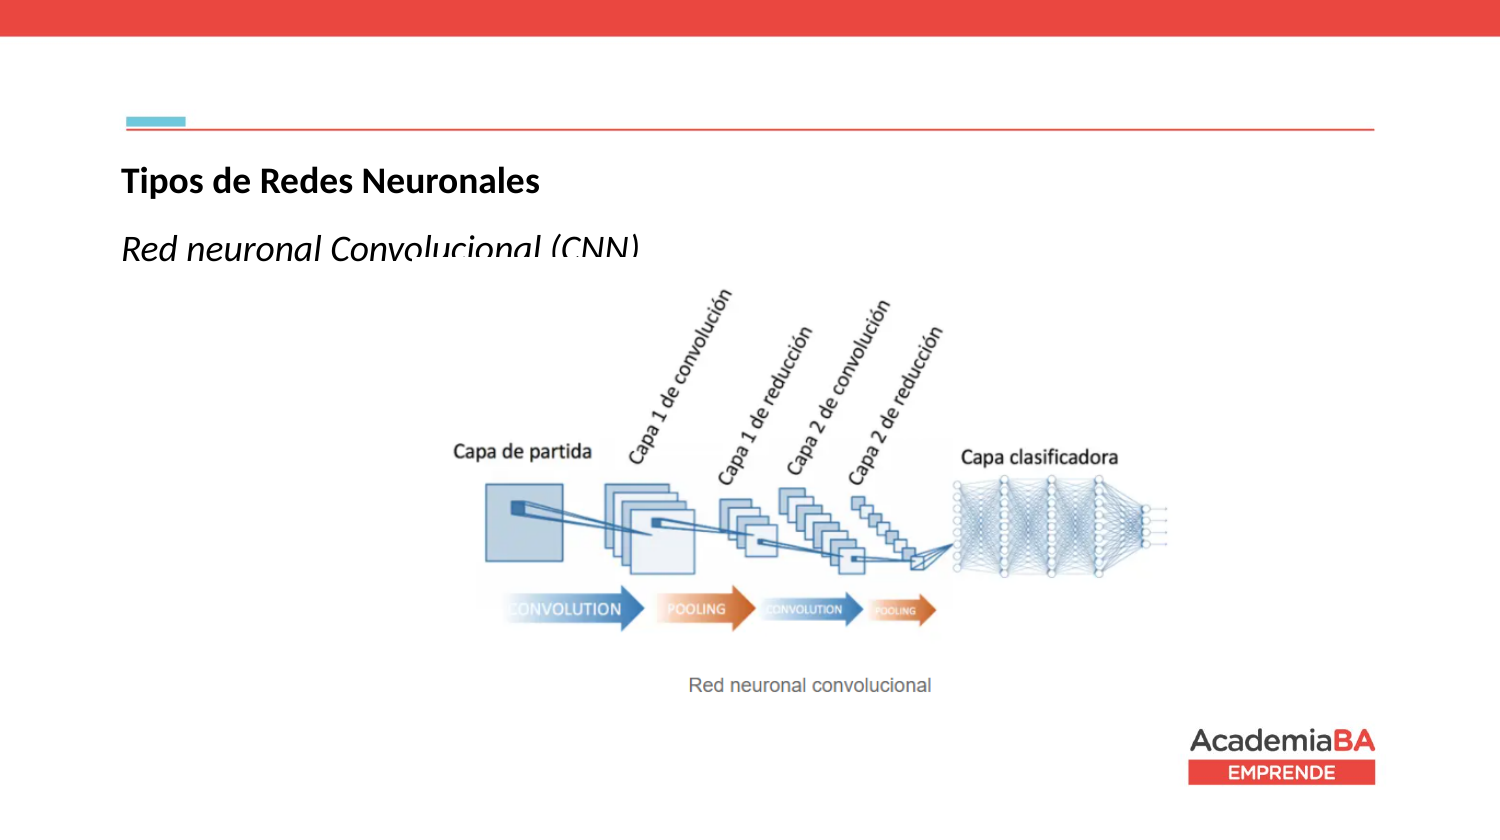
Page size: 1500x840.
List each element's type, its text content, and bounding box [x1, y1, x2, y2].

text_box Tipos de Redes Neuronales Red neuronal Convolucional (CNN) [106, 126, 1394, 344]
picture [0, 0, 1500, 787]
